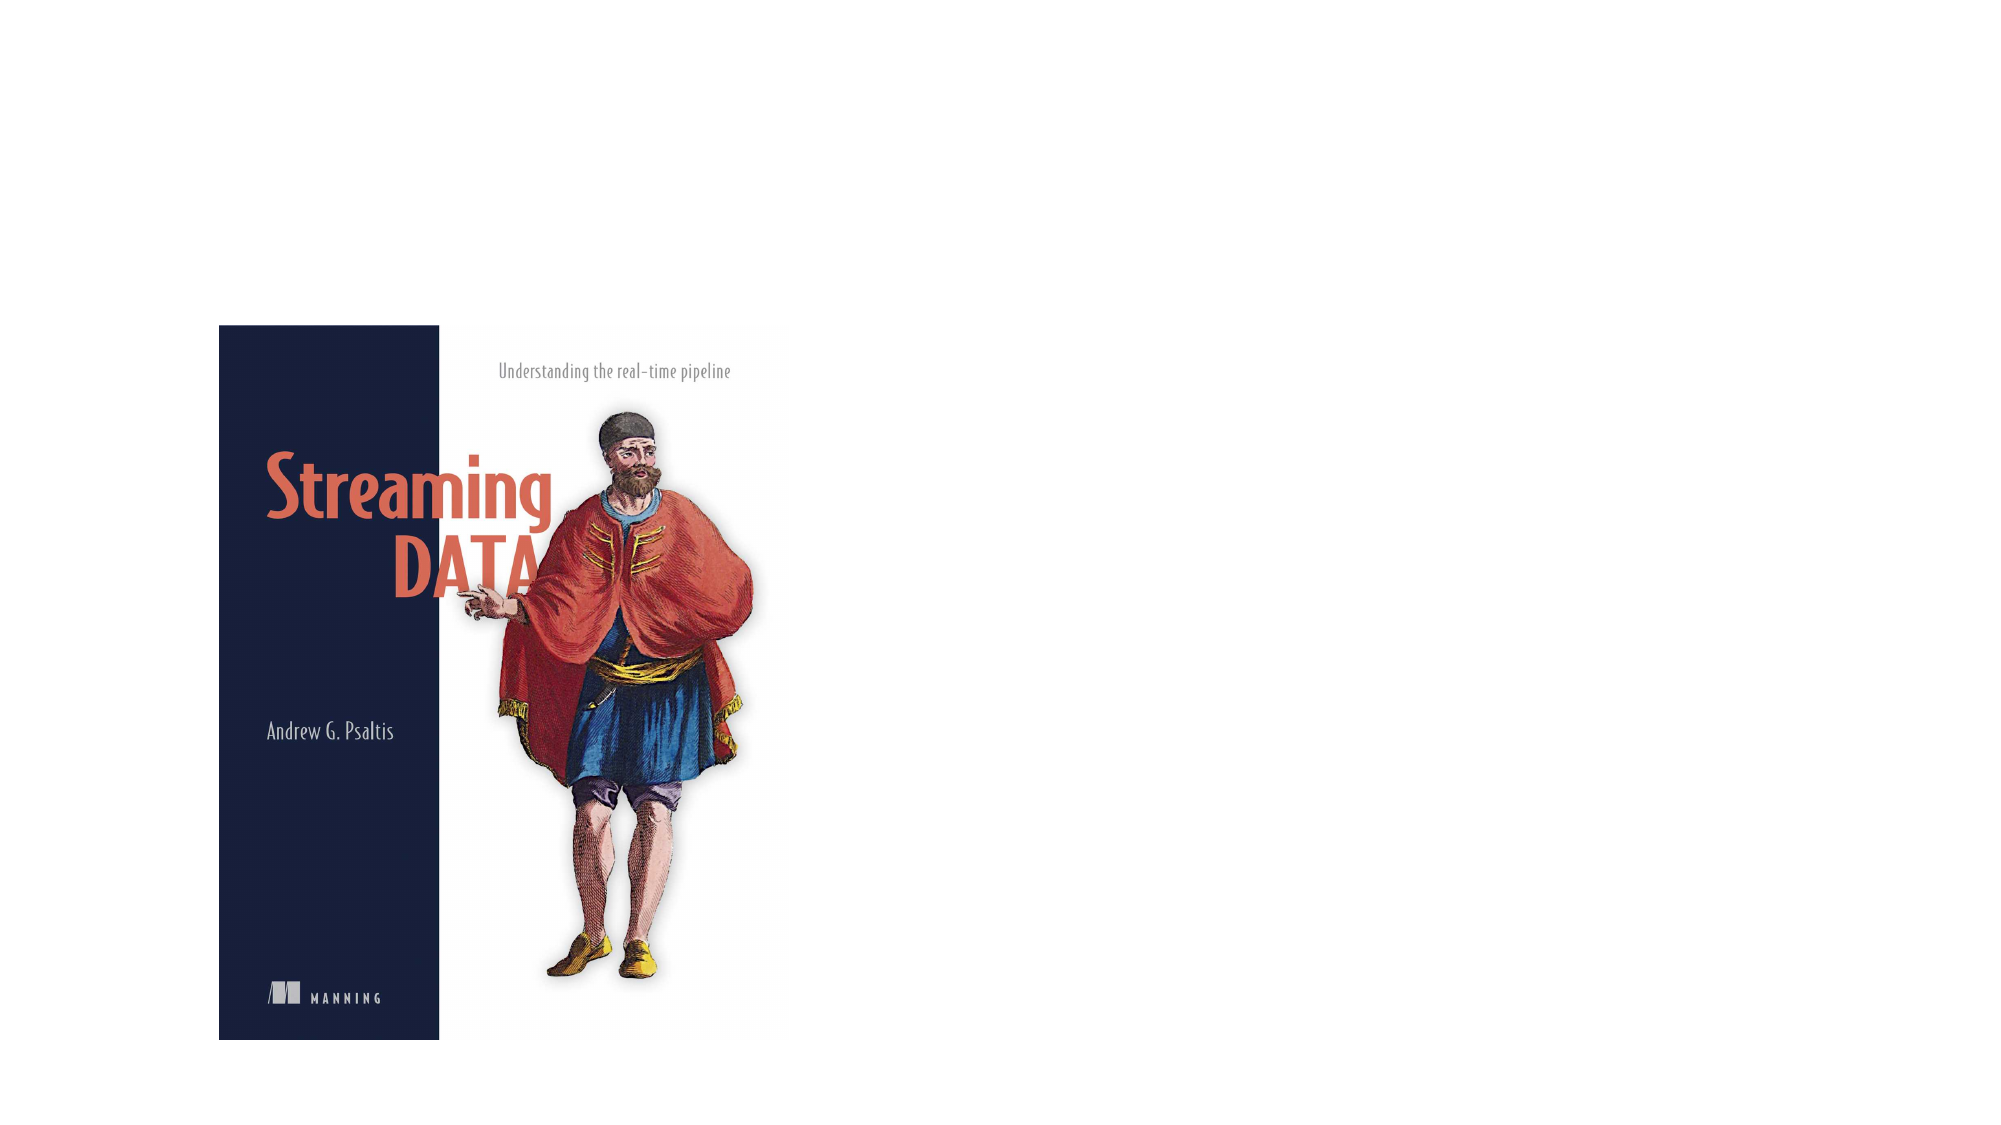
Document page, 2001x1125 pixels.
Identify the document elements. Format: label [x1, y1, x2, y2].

list [218, 325, 789, 1041]
